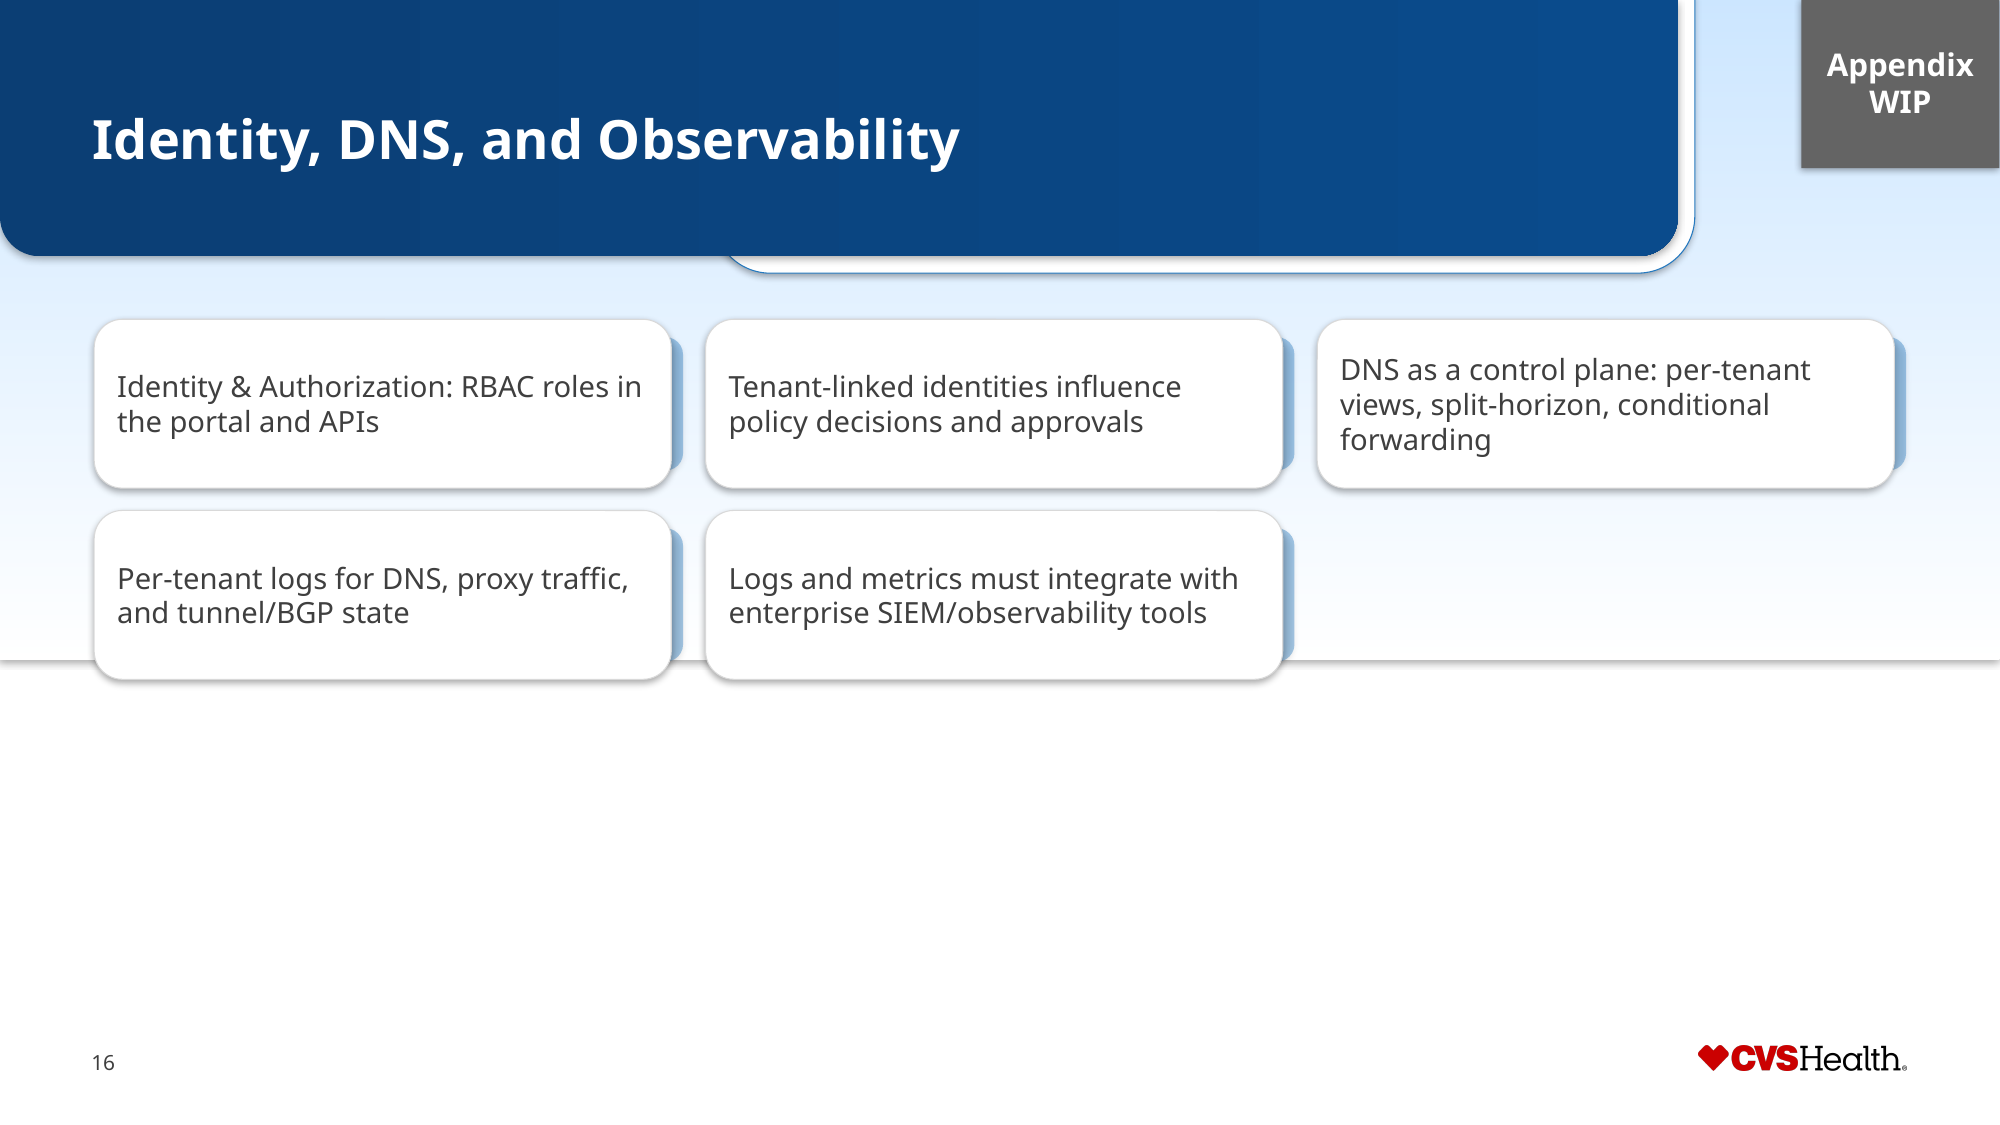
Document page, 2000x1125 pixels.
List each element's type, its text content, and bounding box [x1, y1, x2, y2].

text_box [0, 0, 1696, 274]
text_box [93, 318, 1907, 680]
text_box Appendix WIP [1801, 0, 2000, 169]
picture [1698, 1045, 1907, 1071]
